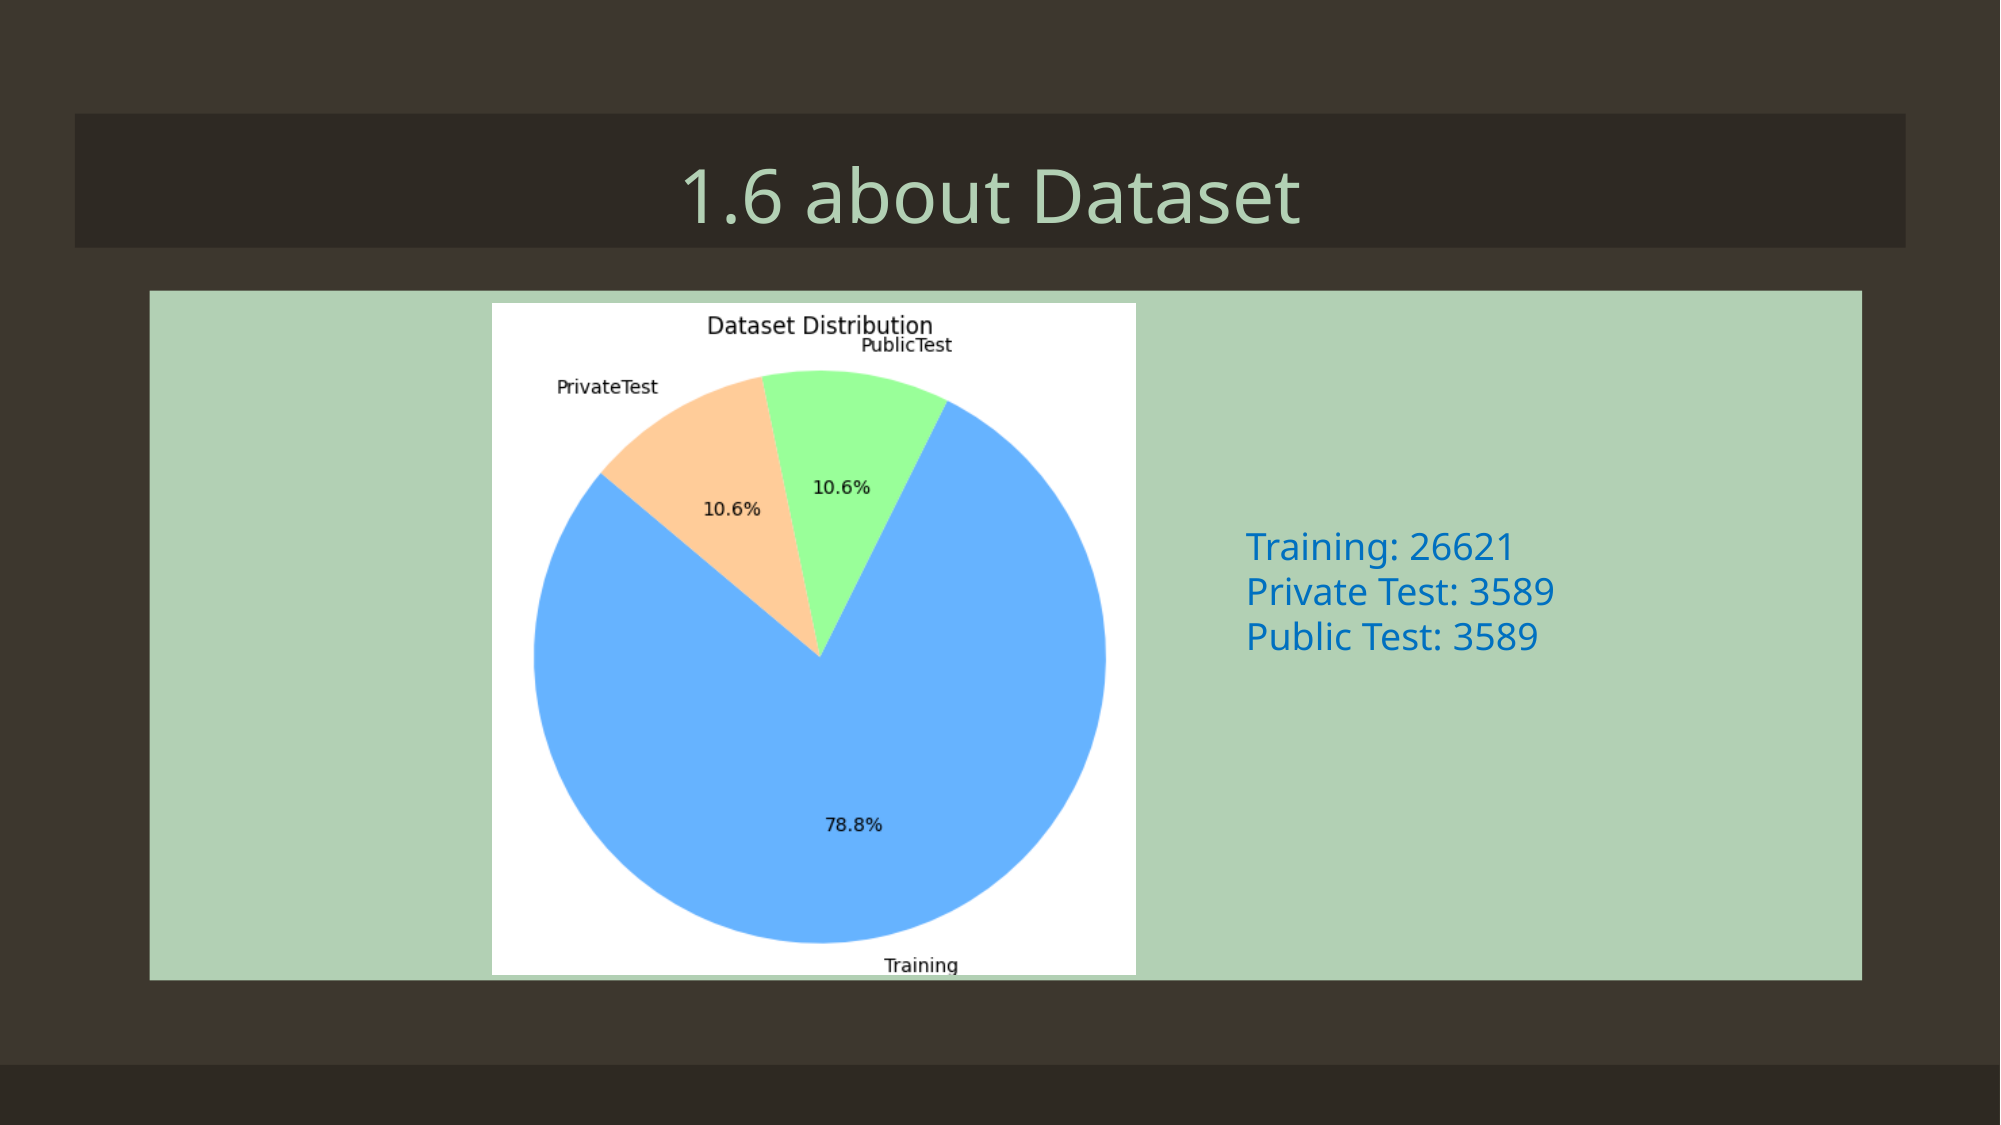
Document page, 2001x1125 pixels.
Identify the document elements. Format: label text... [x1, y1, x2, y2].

picture [491, 303, 1136, 975]
text_box [149, 290, 1863, 981]
title 1.6 about Dataset [74, 113, 1906, 248]
text_box Training: 26621 Private Test: 3589 Public Test: 3589 [1231, 515, 1728, 665]
